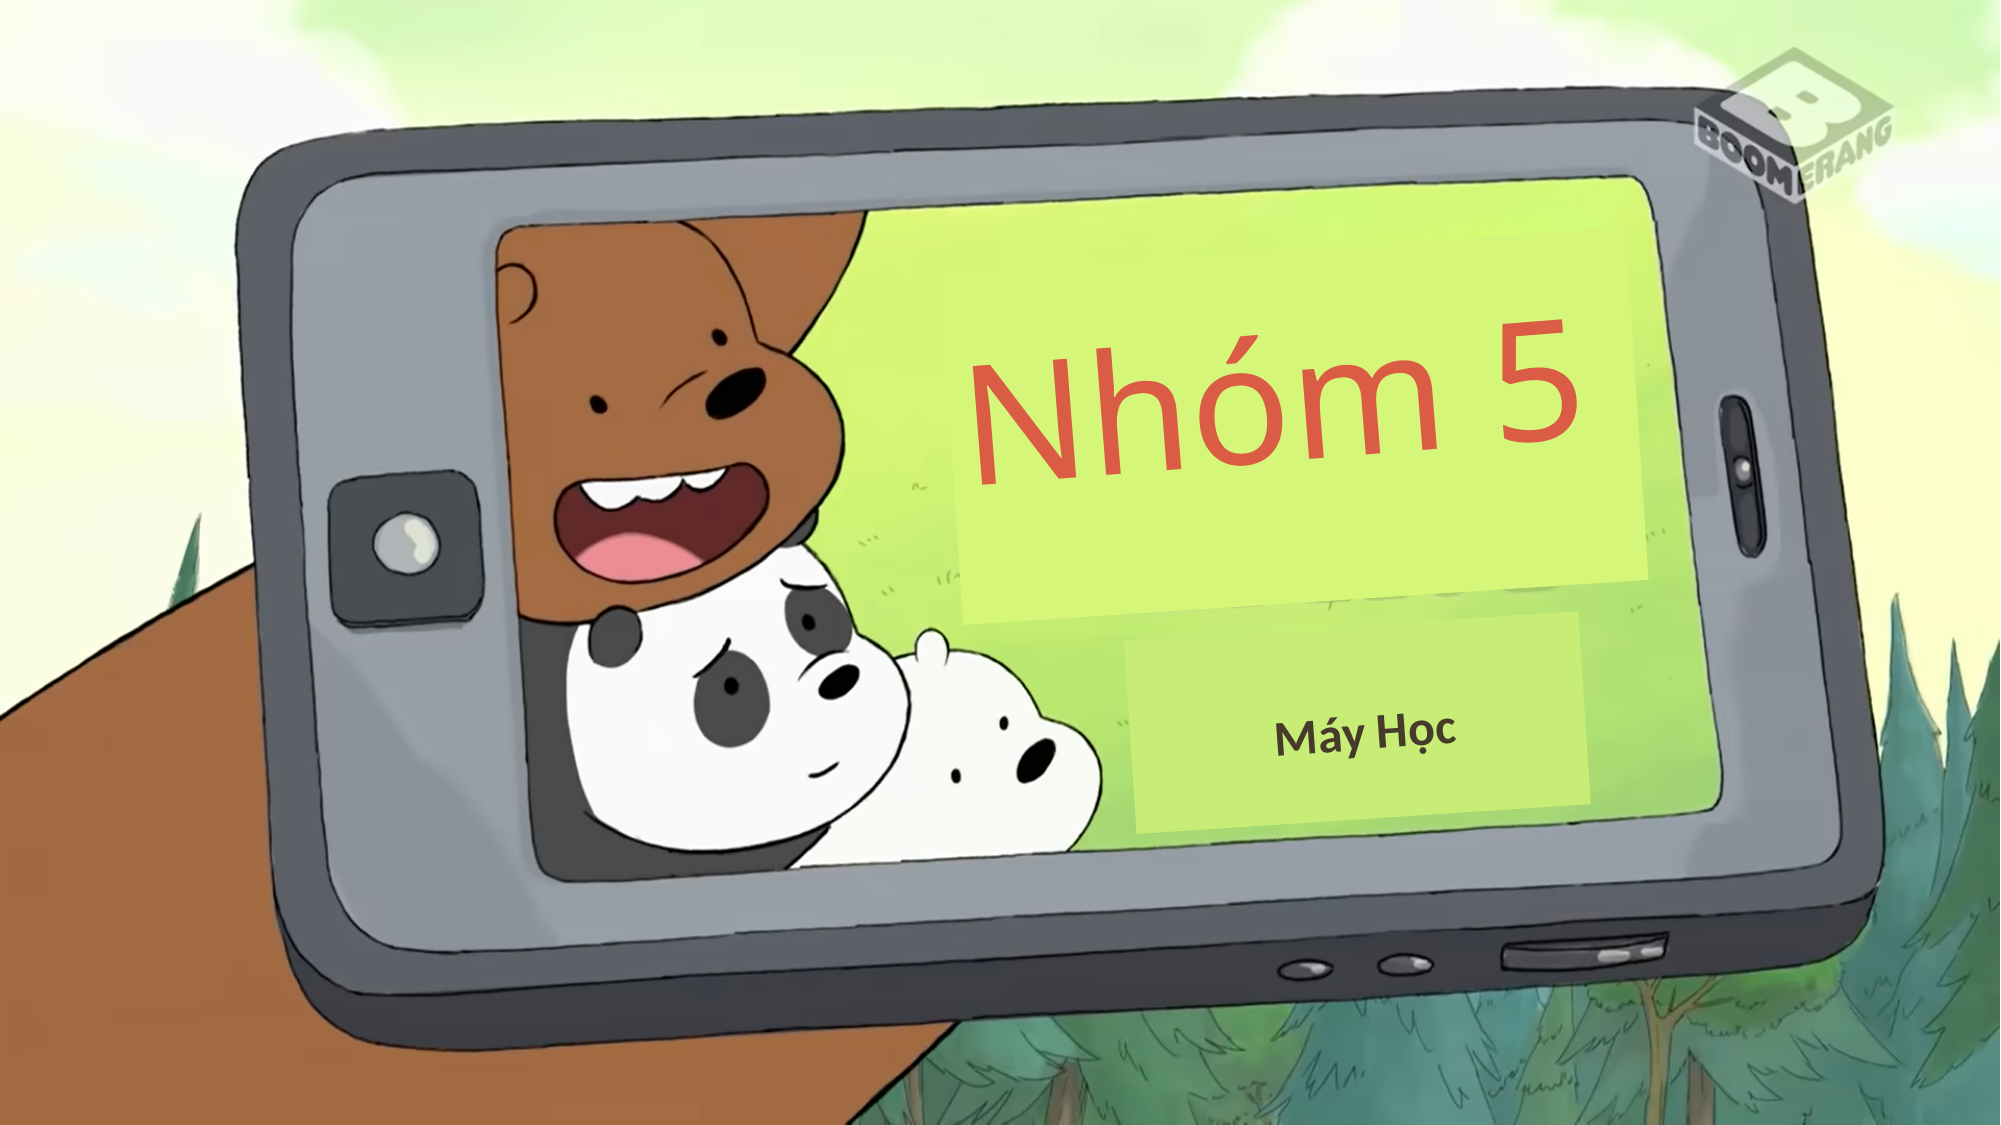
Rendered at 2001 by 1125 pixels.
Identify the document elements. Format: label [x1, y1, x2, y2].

picture [0, 0, 2000, 1125]
text_box [939, 286, 1649, 626]
